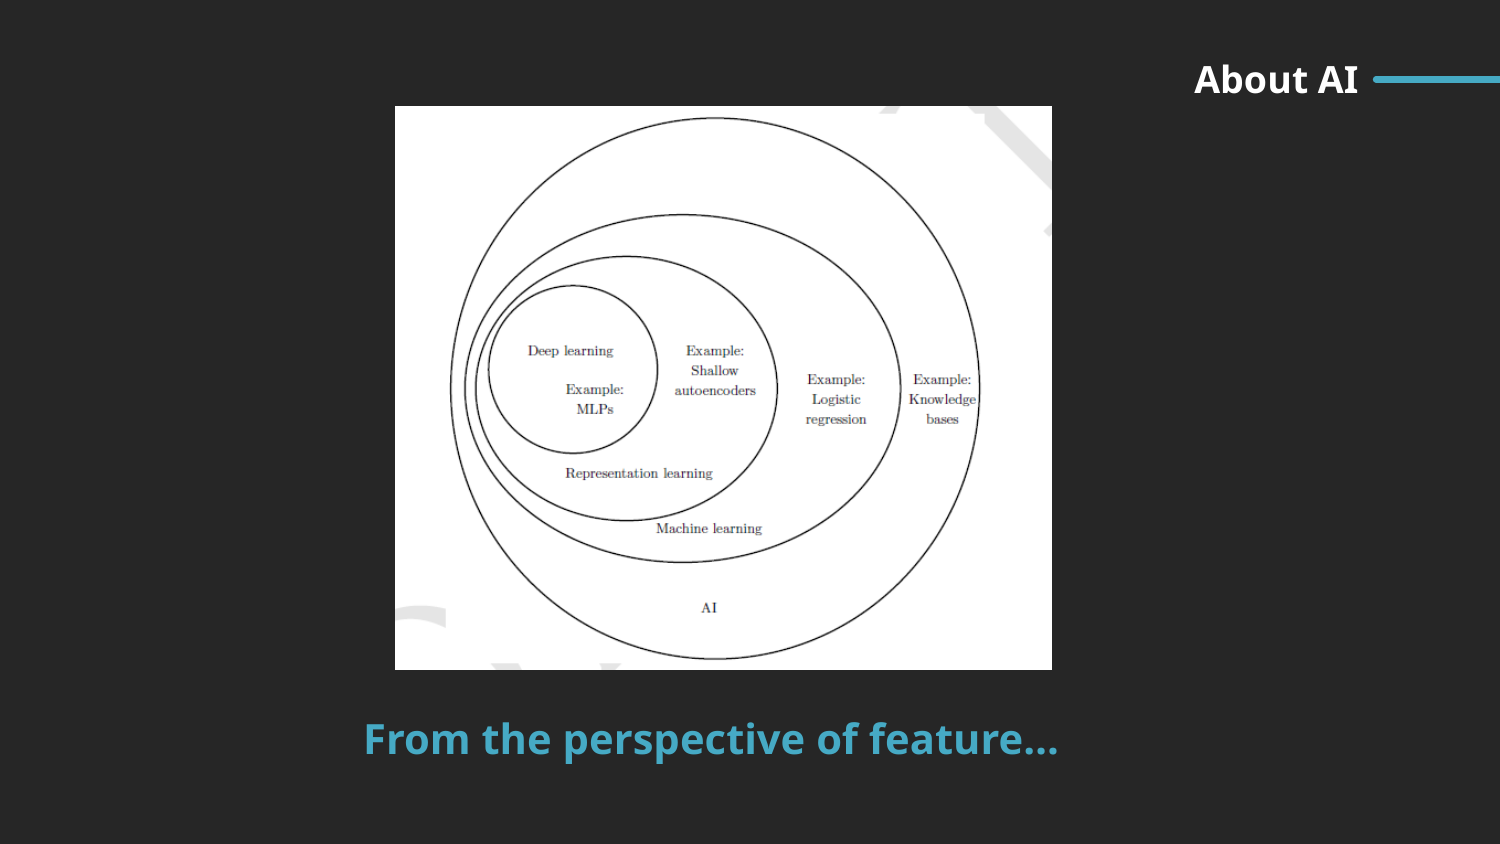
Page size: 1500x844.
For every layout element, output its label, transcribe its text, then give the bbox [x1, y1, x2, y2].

picture [395, 105, 1053, 671]
text_box About AI [1179, 48, 1384, 109]
text_box From the perspective of feature… [348, 705, 1258, 771]
